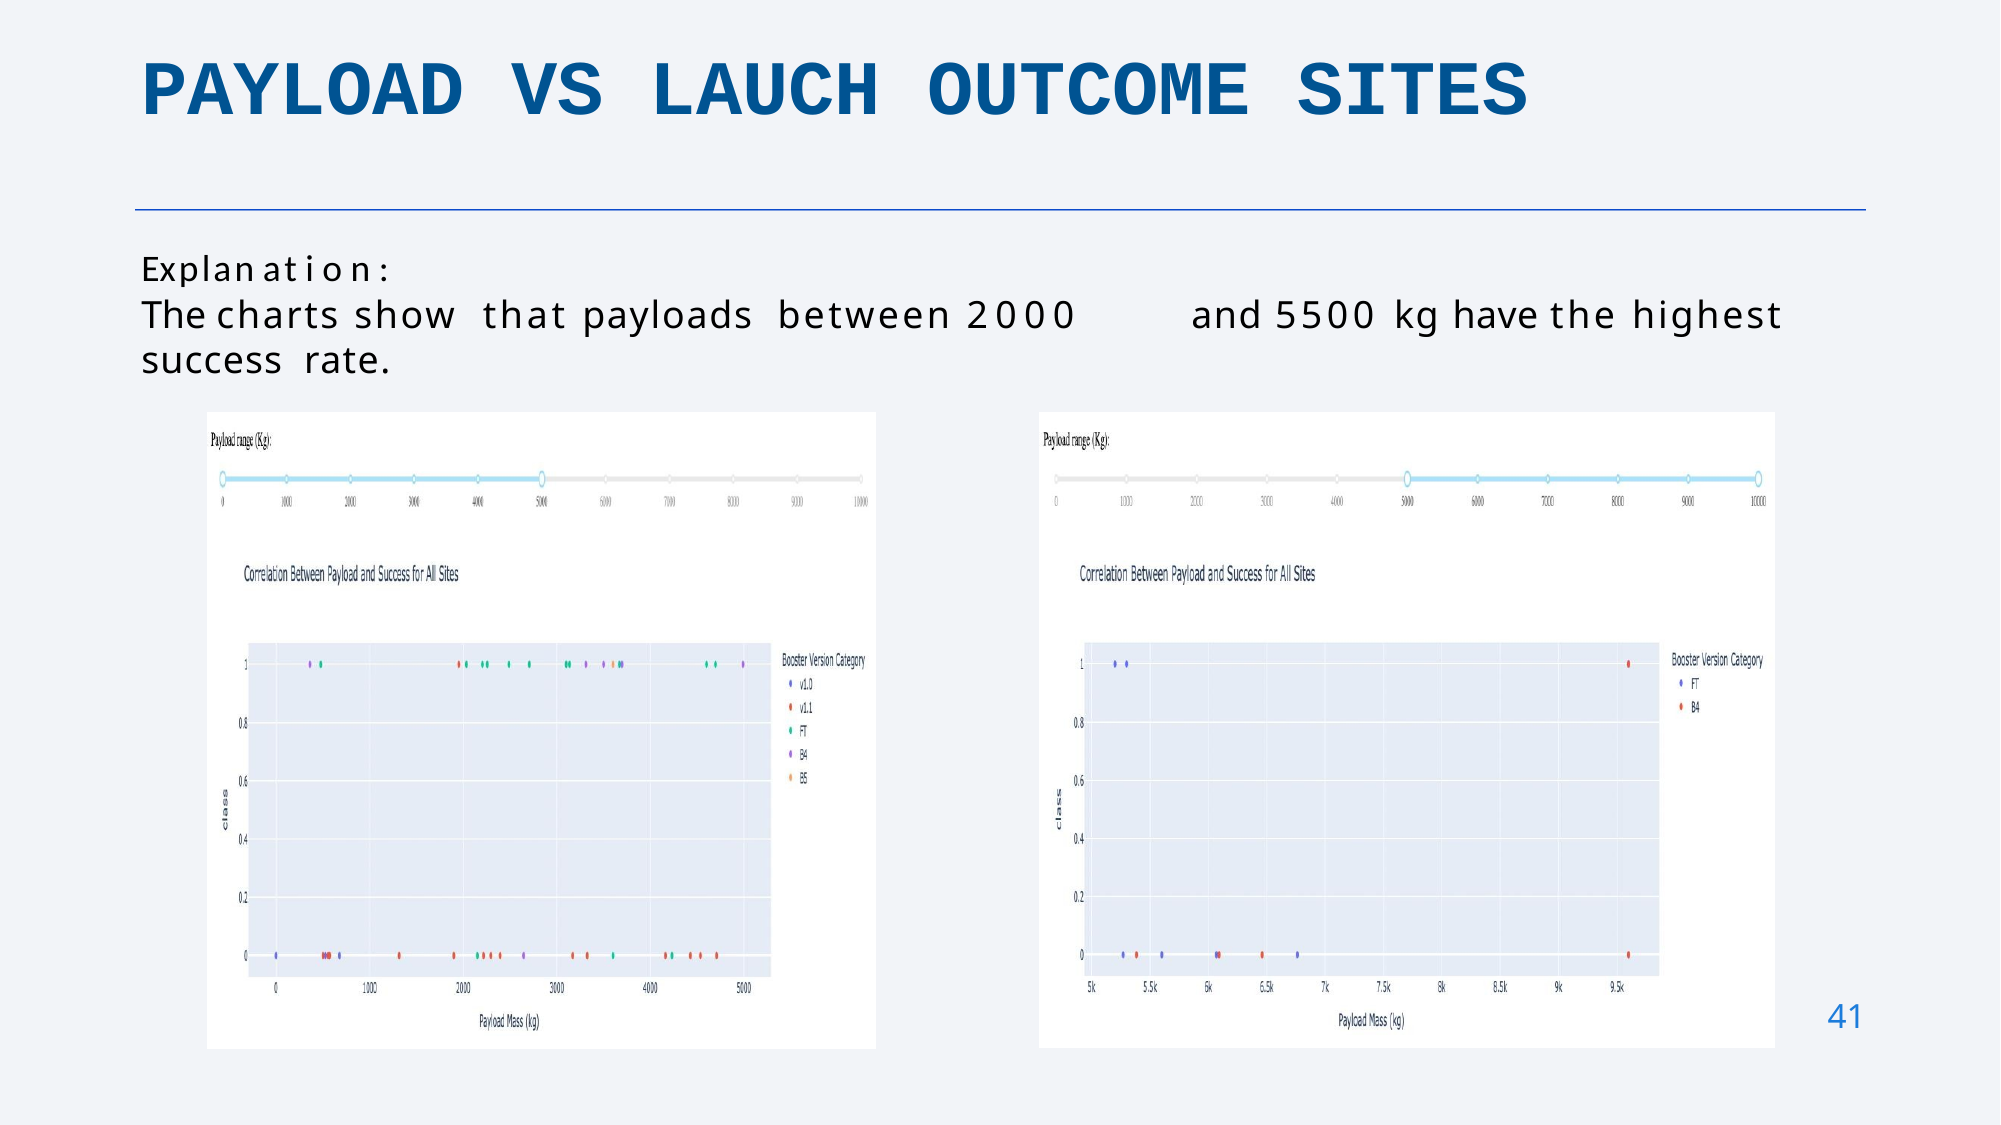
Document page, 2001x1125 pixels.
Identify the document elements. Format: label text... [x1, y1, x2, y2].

title PAYLOAD VS LAUCH OUTCOME SITES [139, 35, 1533, 226]
slide_number 41 [1821, 1001, 1871, 1125]
picture [0, 0, 2000, 1125]
text_box Explan at i o n : The charts show that payloads between 2000 and 5500 kg have the highest success rate. [139, 242, 1819, 382]
